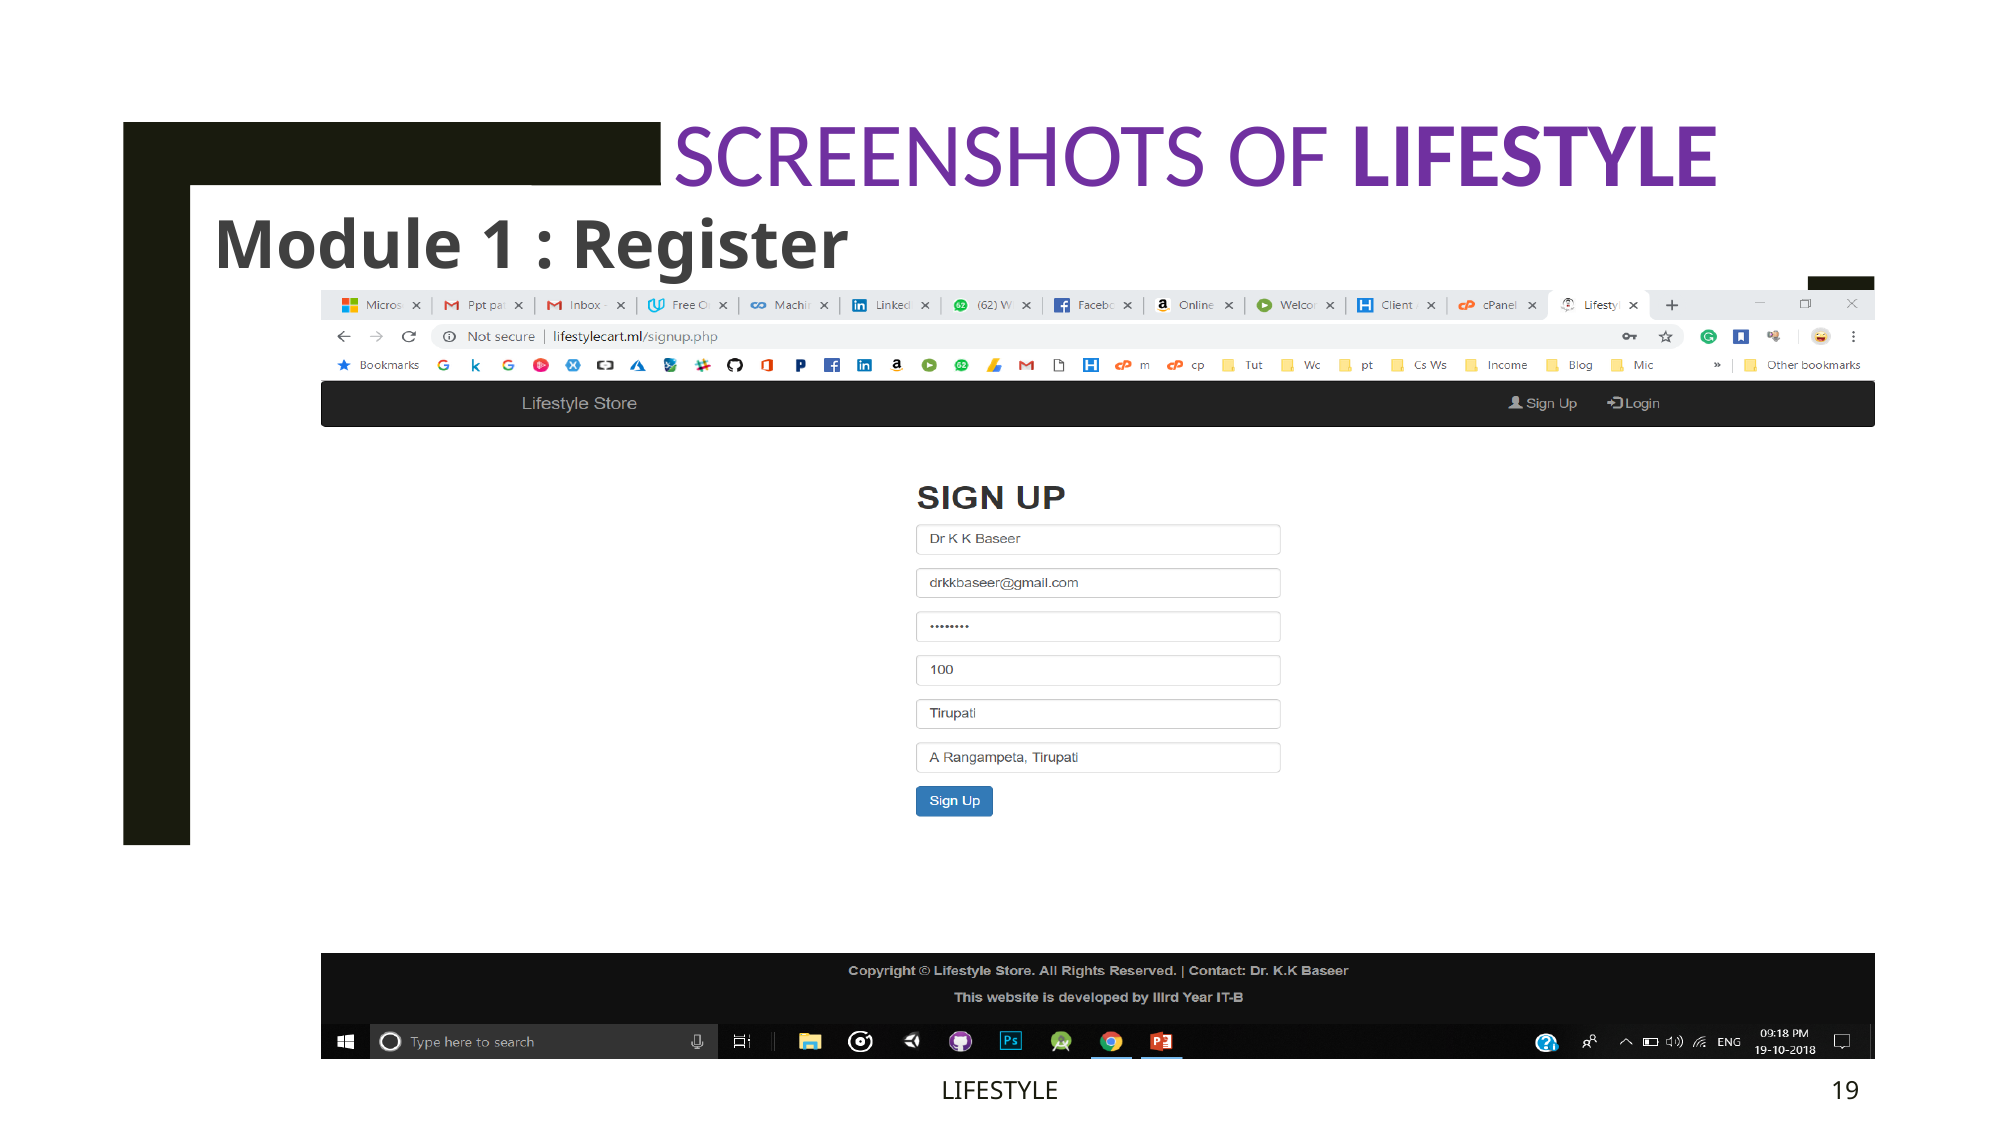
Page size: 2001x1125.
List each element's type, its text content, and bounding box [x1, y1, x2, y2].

text_box Module 1 : Register [198, 194, 1027, 290]
slide_number 19 [1612, 1059, 1875, 1125]
picture [321, 290, 1875, 1059]
footer LIFESTYLE [423, 1059, 1576, 1125]
title SCREENSHOTS OF lifestyle [612, 98, 1781, 214]
